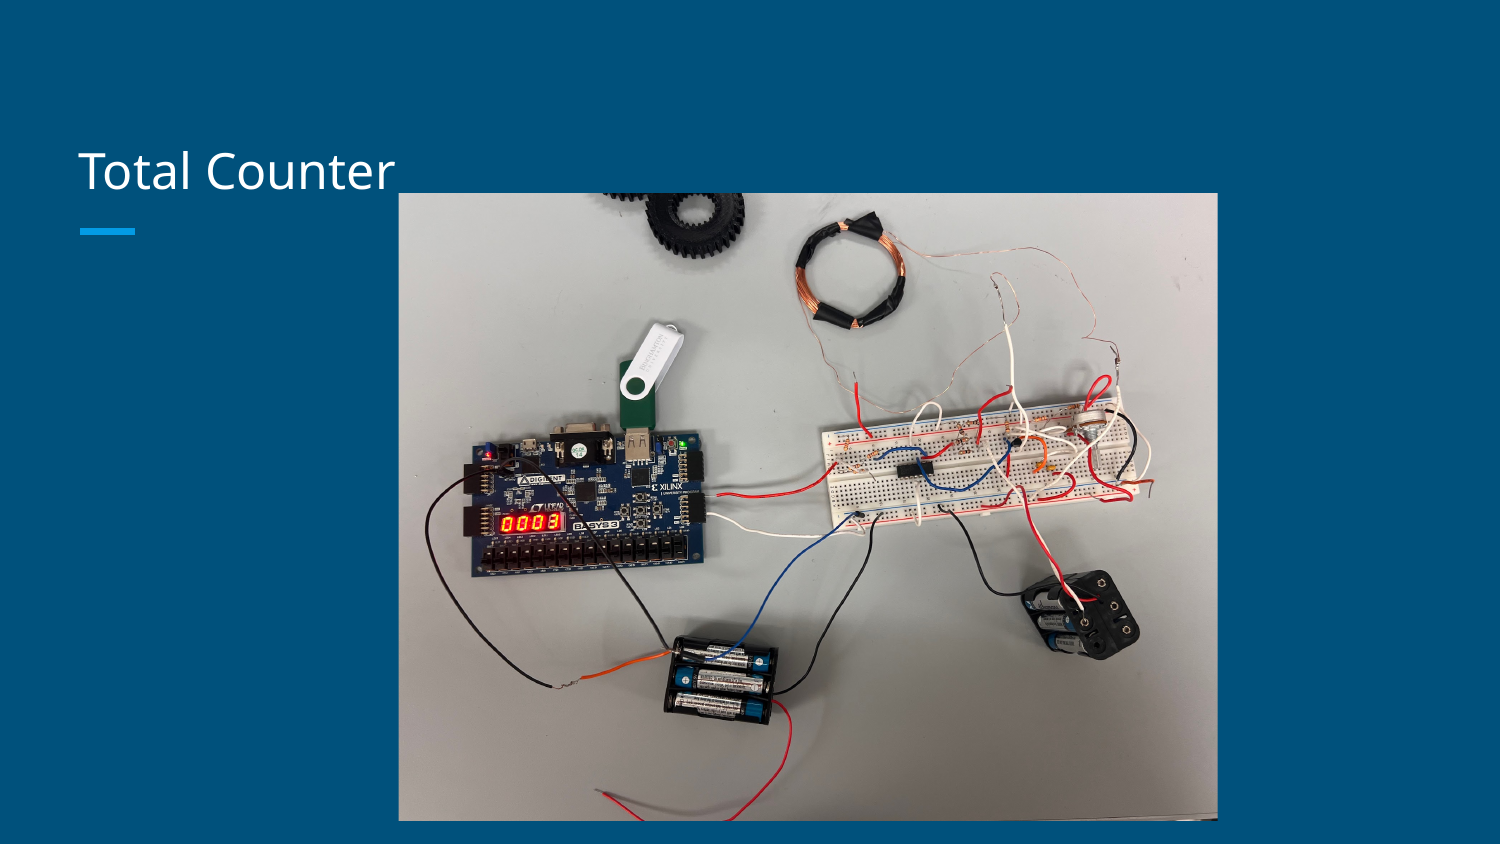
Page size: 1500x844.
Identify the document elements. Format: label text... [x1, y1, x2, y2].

picture [399, 194, 1217, 820]
title Total Counter [63, 91, 525, 216]
